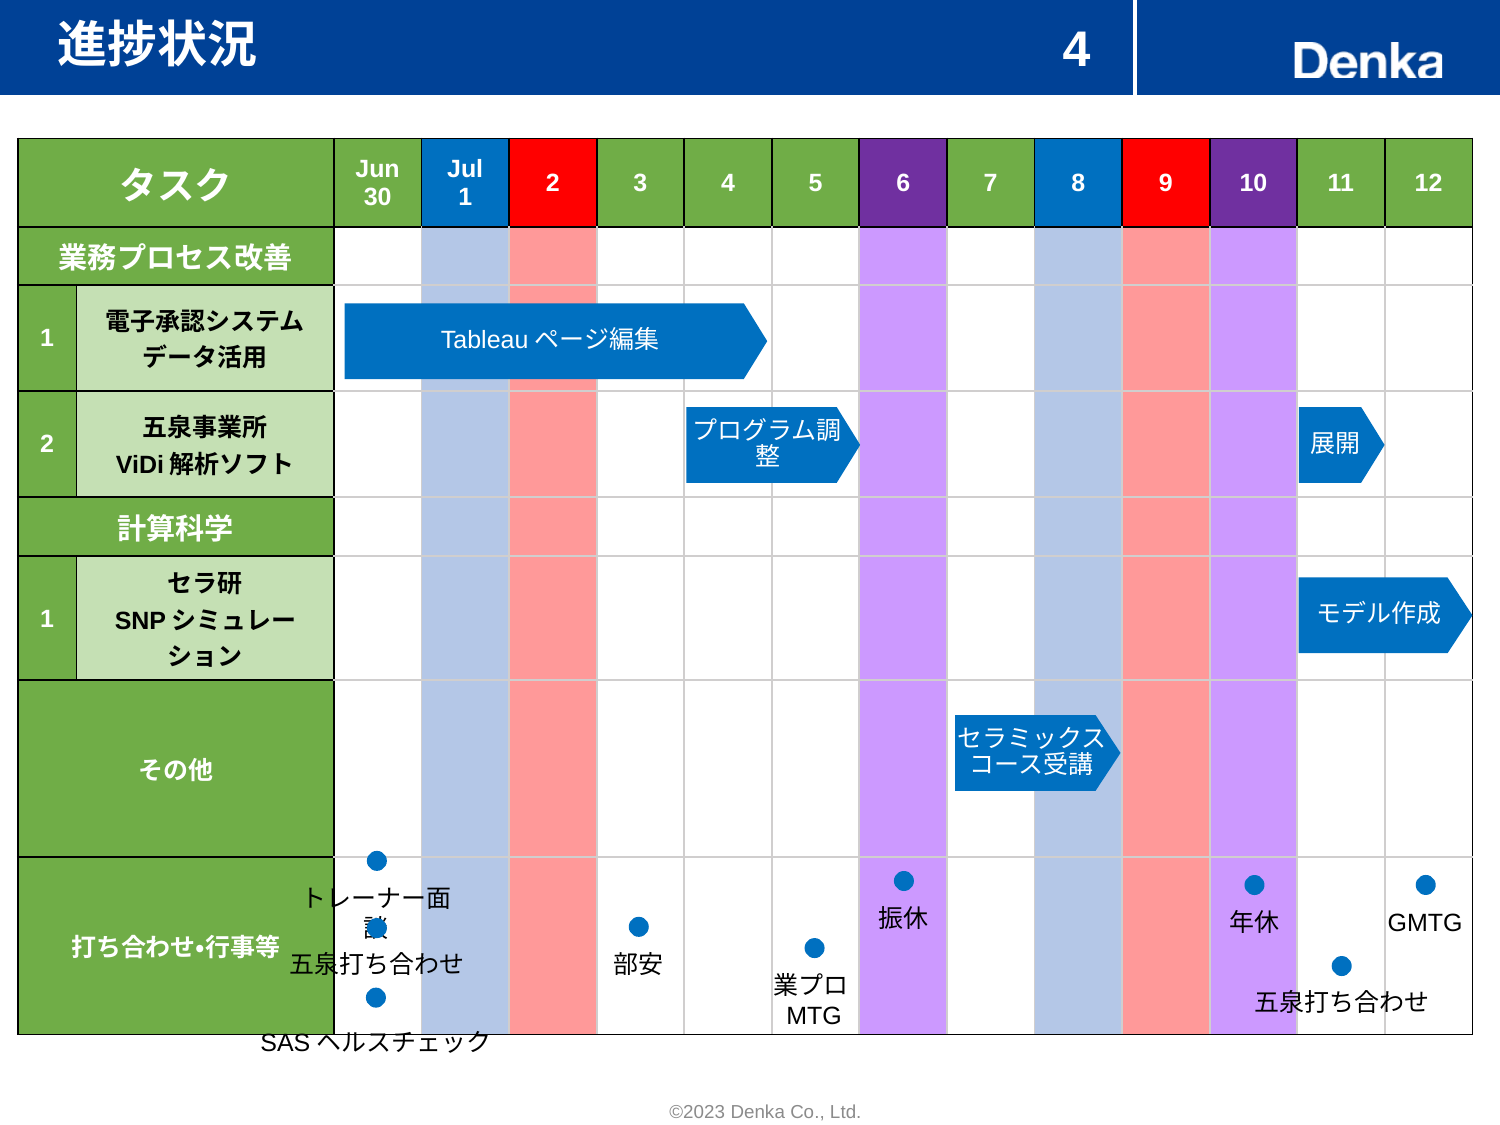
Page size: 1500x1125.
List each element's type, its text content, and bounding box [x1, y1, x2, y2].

table_cell [1298, 858, 1384, 978]
table_cell [1035, 498, 1121, 555]
table_cell [948, 498, 1034, 555]
table_cell [773, 557, 858, 679]
text_box [1244, 875, 1265, 896]
table_cell [1211, 858, 1296, 1034]
text_box セラミックスコース受講 [955, 715, 1121, 791]
table_cell [422, 557, 508, 679]
table_cell [598, 286, 683, 303]
table_cell [335, 286, 421, 390]
table_cell [948, 228, 1034, 284]
table_cell [685, 858, 771, 1034]
table_cell セラ研 SNPシミュレーション [77, 557, 333, 679]
text_box 五泉打ち合わせ [271, 940, 483, 986]
table_cell [1211, 681, 1296, 856]
table_cell [422, 498, 508, 555]
table_cell [335, 557, 421, 679]
table_cell [1123, 557, 1209, 679]
table_header Jul 1 [422, 139, 508, 226]
table_header 4 [685, 139, 771, 226]
table_cell [773, 858, 858, 962]
table_cell [598, 858, 683, 1034]
table_cell [510, 858, 596, 1034]
table_cell [335, 392, 421, 496]
table_cell [1211, 392, 1296, 496]
table_cell [1035, 286, 1121, 390]
text_box トレーナー面談 [281, 874, 472, 940]
table_cell [422, 228, 508, 284]
table_cell [860, 228, 946, 284]
table_cell [685, 392, 771, 496]
table_cell [1298, 498, 1384, 555]
text_box プログラム調整 [686, 407, 861, 483]
text_box [1331, 956, 1352, 977]
table_cell [1035, 681, 1121, 752]
table_cell その他 [19, 681, 333, 856]
table_cell [860, 286, 946, 390]
table_cell [335, 986, 421, 1018]
table_cell [1123, 228, 1209, 284]
table_cell [1386, 498, 1472, 555]
table_cell [598, 498, 683, 555]
table_cell [1386, 944, 1472, 1034]
table_cell [598, 380, 683, 390]
table_cell [1123, 392, 1209, 496]
table_cell [948, 392, 1034, 496]
table_cell [1298, 228, 1384, 284]
table_cell [422, 380, 508, 390]
table_header 7 [948, 139, 1034, 226]
table_header 5 [773, 139, 858, 226]
table_cell 2 [19, 392, 76, 496]
table_cell [685, 557, 771, 679]
table_cell [1035, 228, 1121, 284]
text_box 年休 [1214, 899, 1294, 944]
table_cell [1386, 858, 1472, 898]
table_cell [1123, 681, 1209, 856]
table_header タスク [19, 139, 333, 226]
table_cell [510, 286, 596, 303]
table_cell [948, 286, 1034, 390]
table_cell [1035, 392, 1121, 496]
table_cell [685, 498, 771, 555]
table_cell [1386, 228, 1472, 284]
table_cell [685, 228, 771, 284]
table_header Jun 30 [335, 139, 421, 226]
text_box 業プロMTG [736, 962, 893, 1037]
table_cell [1386, 618, 1472, 679]
text_box [366, 850, 387, 871]
table_cell [1123, 286, 1209, 390]
table_header 3 [598, 139, 683, 226]
text_box 展開 [1298, 407, 1385, 483]
table_cell 業務プロセス改善 [19, 228, 333, 284]
table_cell [335, 498, 421, 555]
table_cell [598, 392, 683, 496]
table_cell [598, 557, 683, 679]
table_cell [1123, 498, 1209, 555]
table_cell [773, 451, 858, 496]
table_cell [1211, 286, 1296, 390]
table_cell [1298, 654, 1384, 679]
text_box 部安 [598, 940, 679, 986]
title 進捗状況 [41, 0, 1019, 95]
table_cell [1035, 557, 1121, 679]
table_cell [1298, 448, 1384, 496]
table_header 2 [510, 139, 596, 226]
table_cell [773, 392, 858, 439]
table_cell [422, 681, 508, 856]
text_box GMTG [1372, 898, 1478, 944]
table_cell [773, 228, 858, 284]
text_box [365, 987, 386, 1008]
table_cell [1211, 557, 1296, 679]
text_box 振休 [863, 895, 944, 940]
table_header 10 [1211, 139, 1296, 226]
table_cell [1386, 286, 1472, 390]
table_cell [1298, 392, 1384, 442]
table_cell [510, 498, 596, 555]
table_cell [1386, 392, 1472, 496]
table_cell 五泉事業所 ViDi解析ソフト [77, 392, 333, 496]
table_cell [1298, 557, 1384, 577]
table_cell [1123, 858, 1209, 1034]
table_cell 1 [19, 557, 76, 679]
text_box [804, 938, 825, 959]
table_cell 計算科学 [19, 498, 333, 555]
table_cell [510, 681, 596, 856]
table_cell [860, 392, 946, 496]
table_cell [598, 681, 683, 856]
table_header 9 [1123, 139, 1209, 226]
table_cell [773, 498, 858, 555]
text_box 五泉打ち合わせ [1236, 978, 1448, 1024]
table_cell [422, 286, 508, 303]
table_cell [1211, 498, 1296, 555]
table_cell [335, 681, 421, 856]
table_cell [422, 392, 508, 496]
text_box SASヘルスチェック [245, 1018, 507, 1064]
table_cell 電子承認システム データ活用 [77, 286, 333, 390]
table_cell [510, 392, 596, 496]
table_cell [510, 380, 596, 390]
table_cell [1386, 681, 1472, 856]
table_cell [948, 557, 1034, 679]
table_cell [1298, 681, 1384, 856]
text_box [1415, 874, 1436, 895]
text_box モデル作成 [1298, 577, 1473, 654]
table_cell [1298, 1024, 1384, 1034]
table_cell [948, 858, 1034, 1034]
text_box Tableauページ編集 [344, 303, 768, 380]
table_header 6 [860, 139, 946, 226]
table_cell [773, 681, 858, 856]
table_header 12 [1386, 139, 1472, 226]
table_cell [1298, 286, 1384, 390]
table_cell [685, 681, 771, 856]
table_cell [860, 681, 946, 856]
table_cell [685, 286, 771, 390]
table_cell [1211, 228, 1296, 284]
table_cell 1 [19, 286, 76, 390]
table_cell [1035, 754, 1121, 856]
table_cell [860, 498, 946, 555]
table_cell [598, 228, 683, 284]
table_cell [860, 858, 946, 1034]
table_cell [860, 557, 946, 679]
table_cell [1386, 557, 1472, 613]
table_cell [1035, 858, 1121, 1034]
table_cell [335, 228, 421, 284]
table_header 11 [1298, 139, 1384, 226]
table_cell [510, 557, 596, 679]
text_box [366, 918, 387, 939]
text_box [628, 916, 649, 937]
table_header 8 [1035, 139, 1121, 226]
table_cell [510, 228, 596, 284]
table_cell [773, 286, 858, 390]
text_box [893, 871, 914, 892]
table_cell [948, 681, 1034, 856]
table_cell [422, 858, 508, 1034]
slide_number 4 [1026, 0, 1127, 95]
table_cell [335, 858, 421, 874]
table_cell 打ち合わせ・行事等 [19, 858, 333, 1034]
